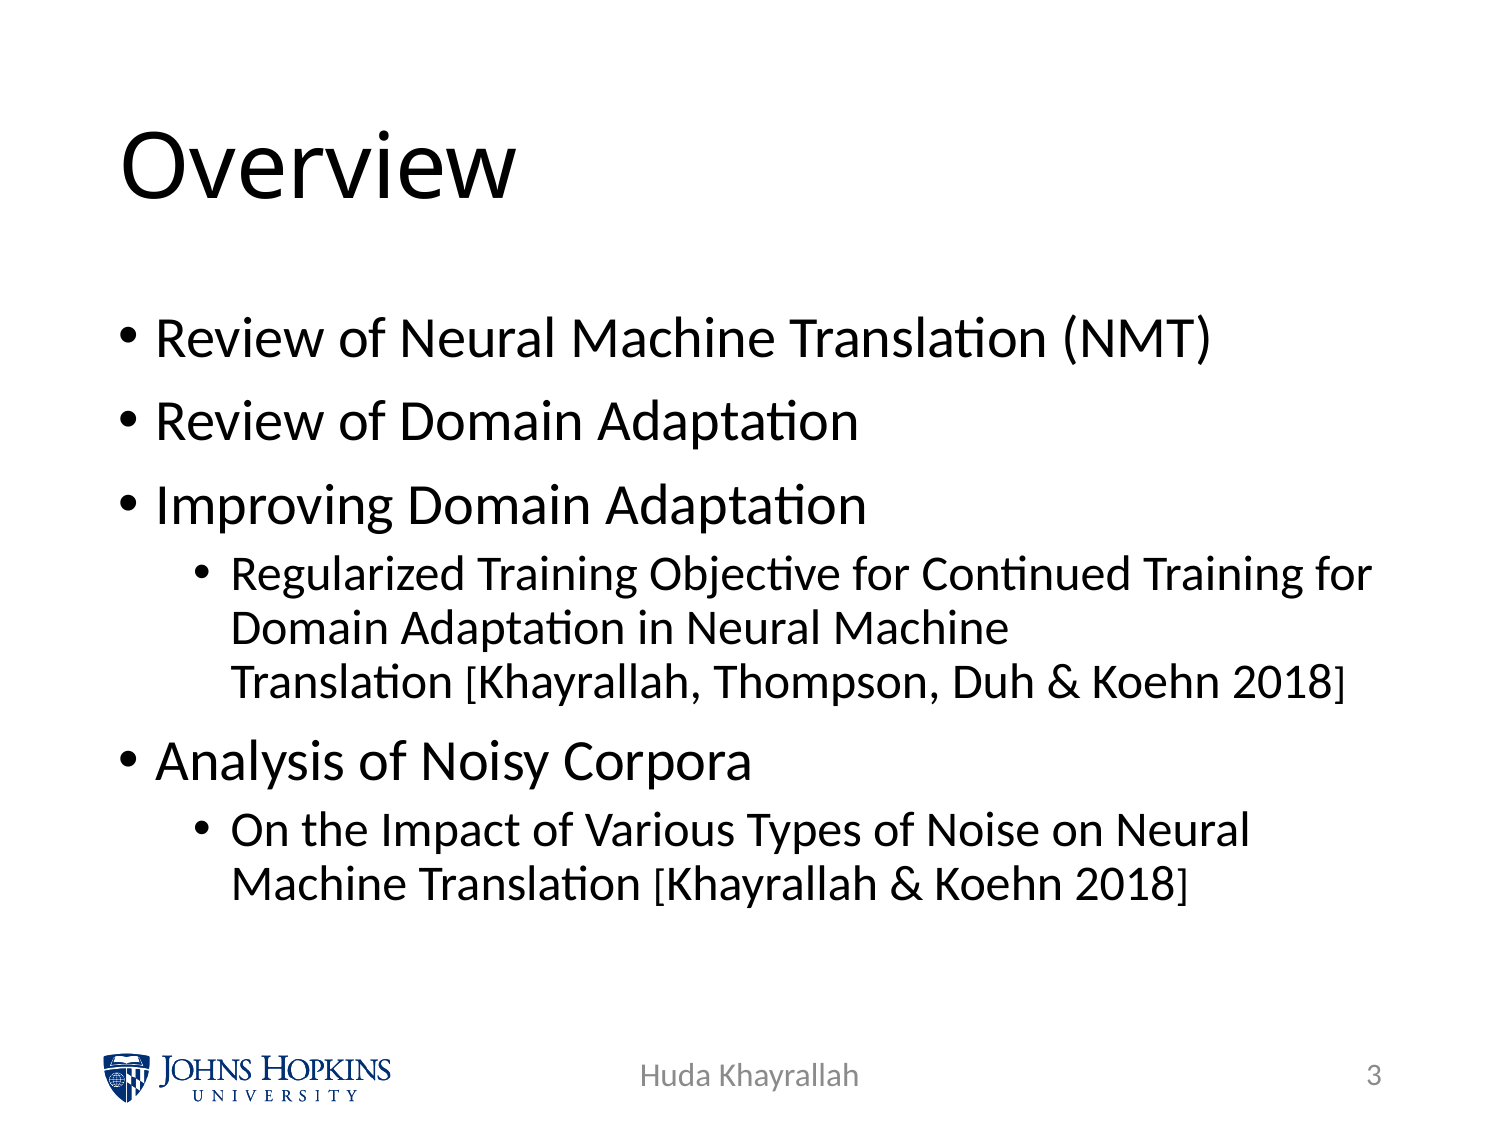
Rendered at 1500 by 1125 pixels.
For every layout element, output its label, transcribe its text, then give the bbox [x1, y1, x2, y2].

slide_number 2 [1059, 1042, 1397, 1103]
list Review of Neural Machine Translation (NMT) Review of Domain Adaptation Improving Domain Adaptation Regularized Training Objective for Continued Training for Domain Adaptation in Neural Machine Translation [Khayrallah, Thompson, Duh & Koehn 2018] Analysis of Noisy Corpora On the Impact of Various Types of Noise on Neural Machine Translation [Khayrallah & Koehn 2018] [103, 299, 1397, 1014]
title Overview [103, 59, 1397, 278]
footer Huda Khayrallah [496, 1042, 1004, 1103]
